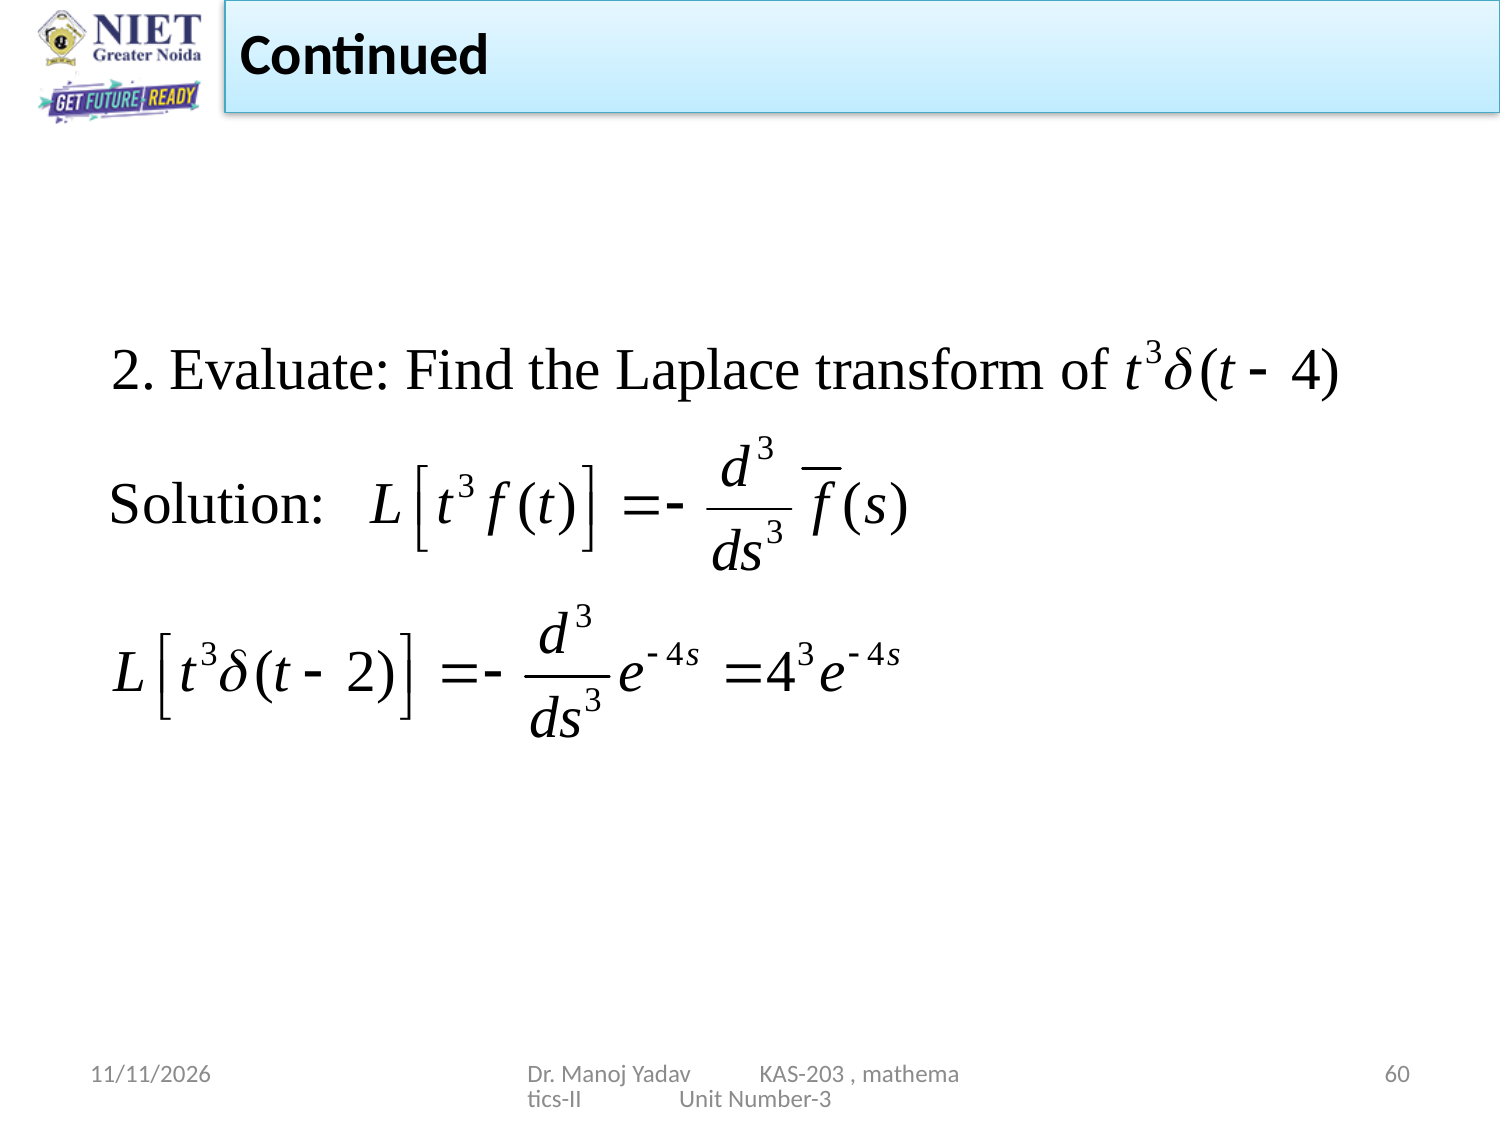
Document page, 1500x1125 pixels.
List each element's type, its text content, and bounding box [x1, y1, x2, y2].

picture [0, 0, 238, 135]
slide_number 60 [1074, 1042, 1425, 1103]
slide_number 05-Jun-21 [75, 1042, 425, 1103]
footer Dr. Manoj Yadav KAS-203 , mathematics-II Unit Number-3 [512, 1042, 988, 1103]
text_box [102, 325, 1351, 752]
text_box Continued [238, 0, 1500, 113]
